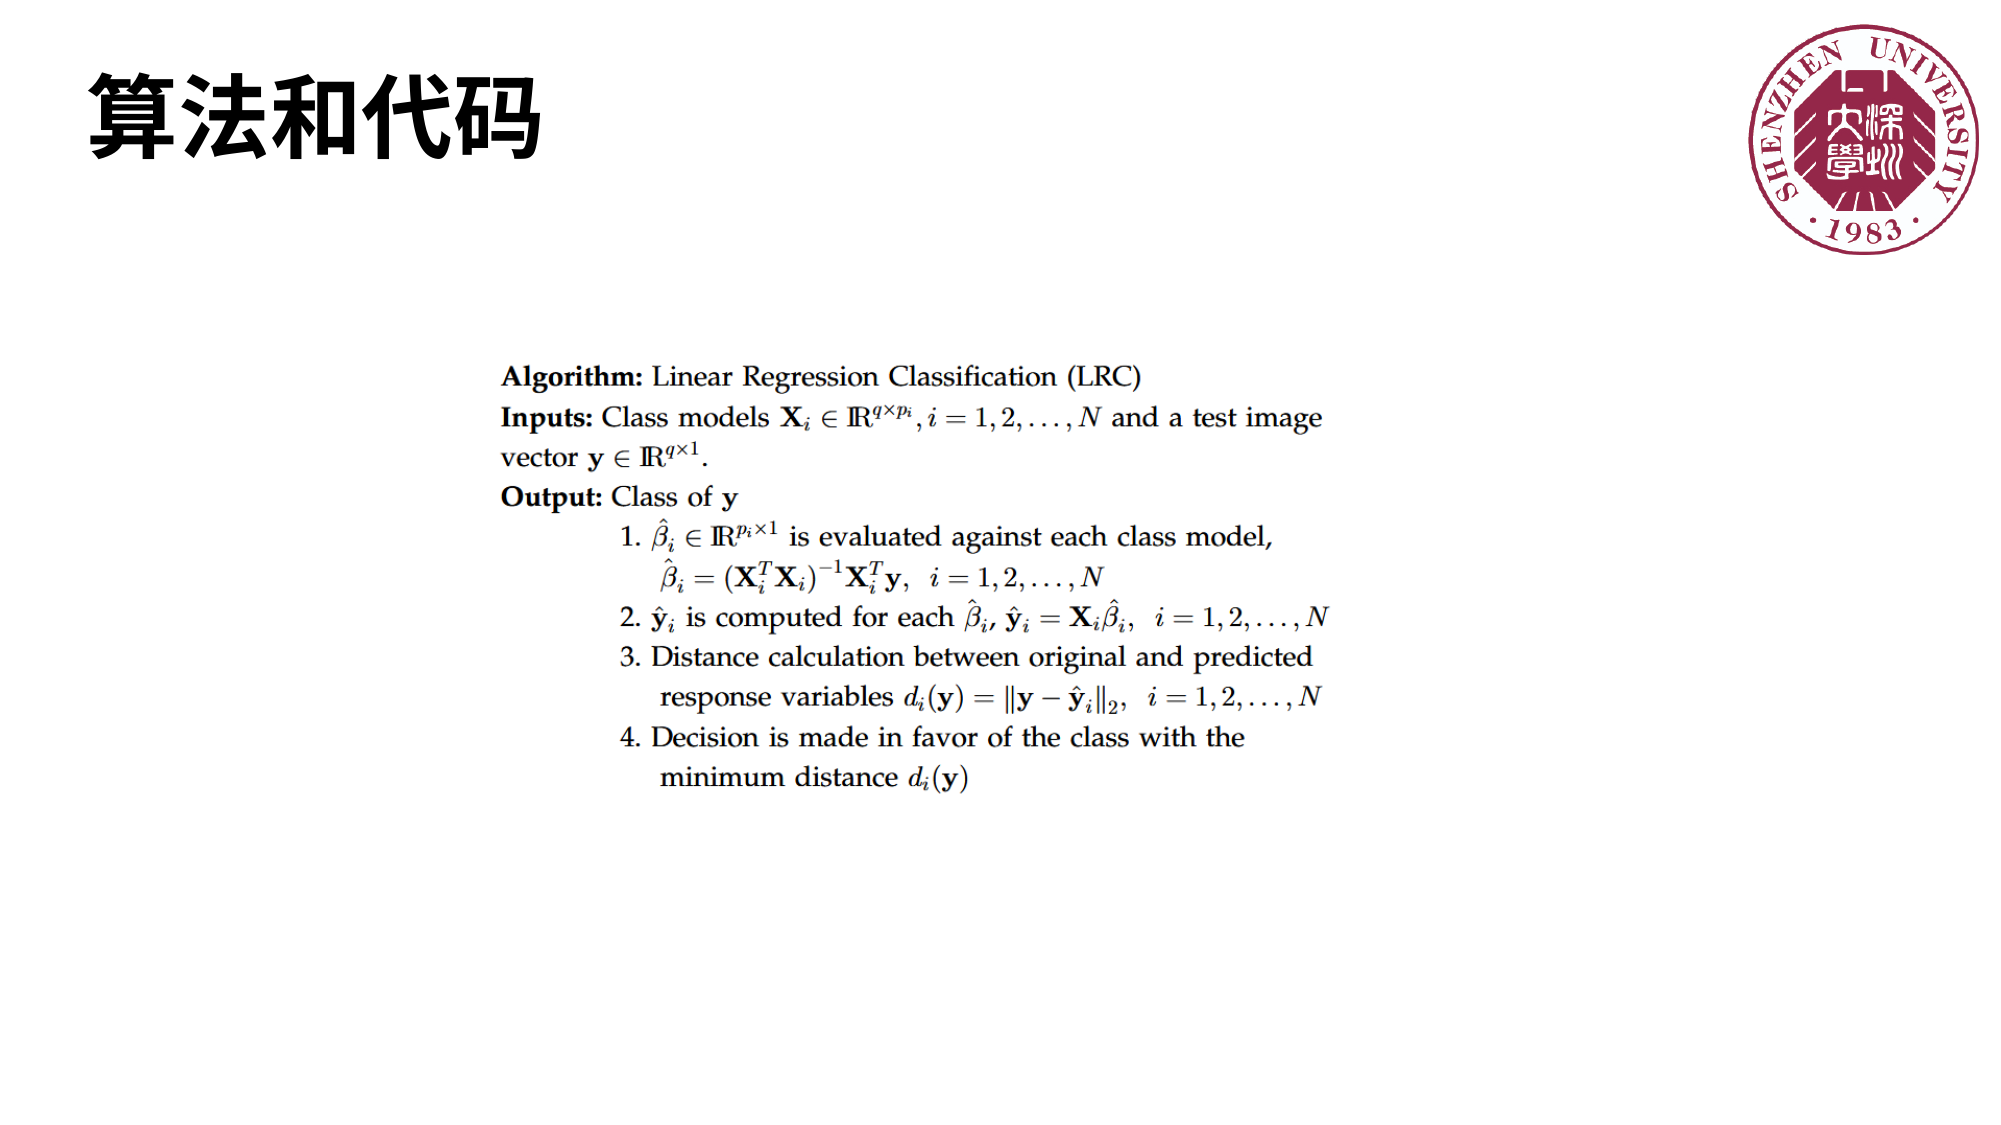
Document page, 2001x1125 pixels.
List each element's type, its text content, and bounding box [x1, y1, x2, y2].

text_box 算法和代码 [71, 52, 635, 178]
picture [1748, 24, 1979, 255]
picture [480, 349, 1374, 807]
